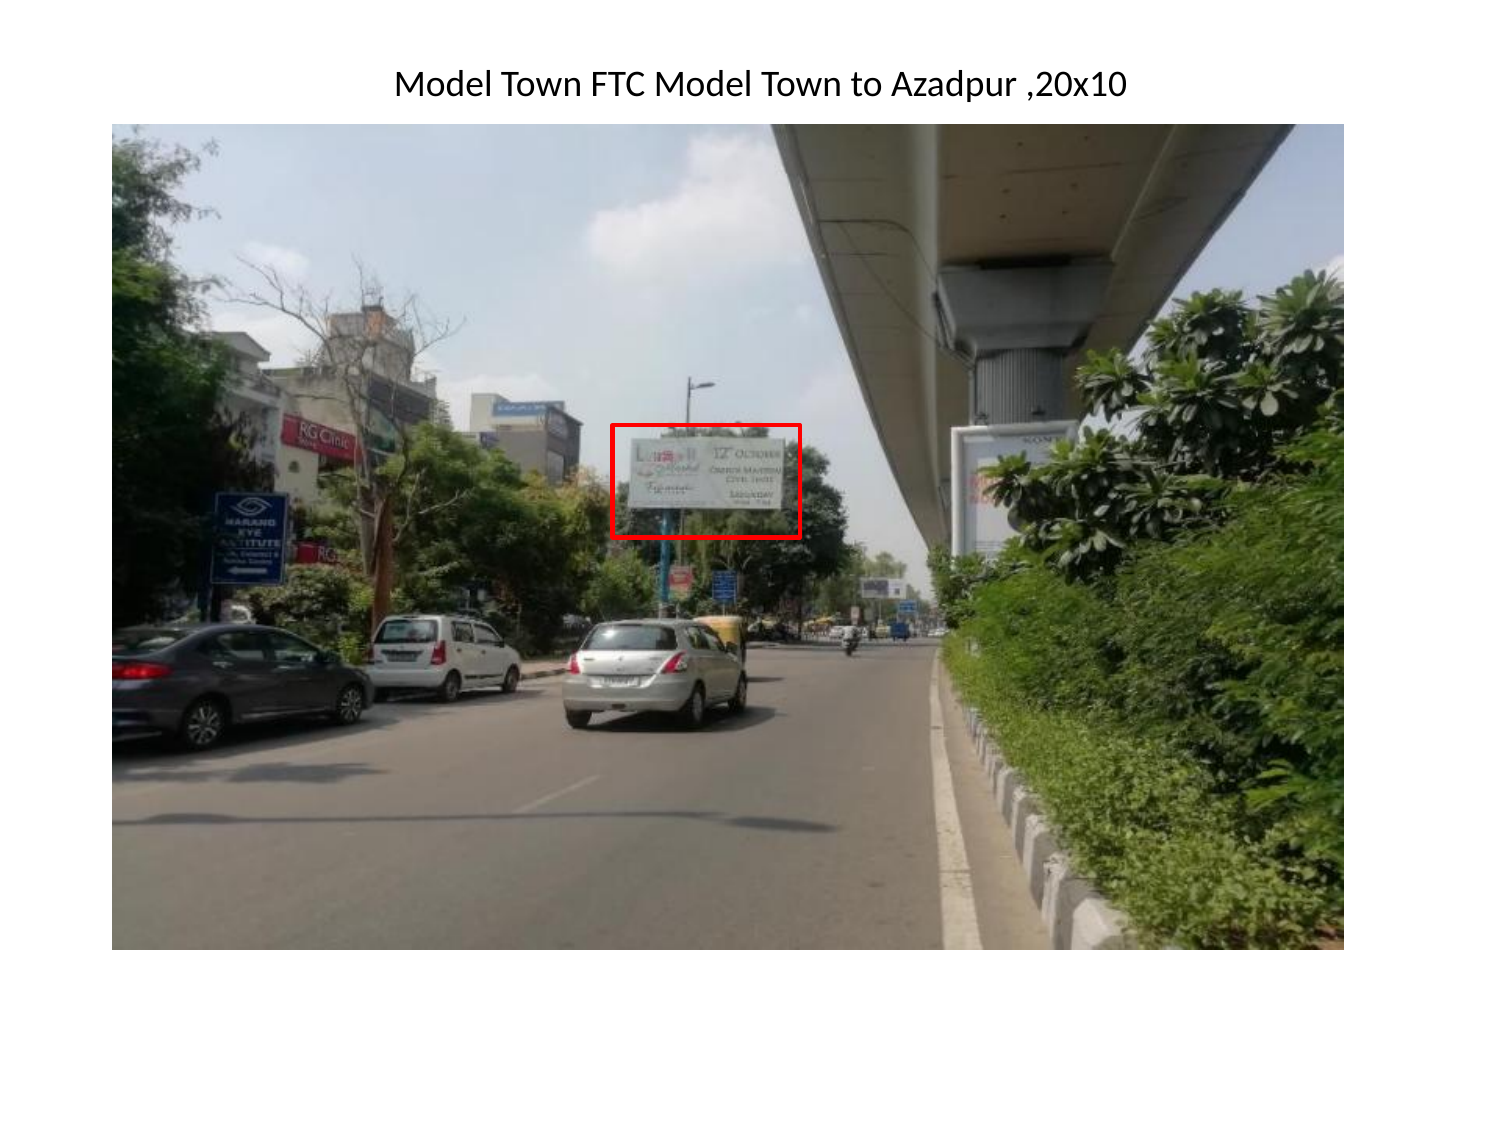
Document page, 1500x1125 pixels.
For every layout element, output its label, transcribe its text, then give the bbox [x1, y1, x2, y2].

picture [112, 124, 1345, 951]
text_box Model Town FTC Model Town to Azadpur ,20x10 [379, 51, 1143, 112]
